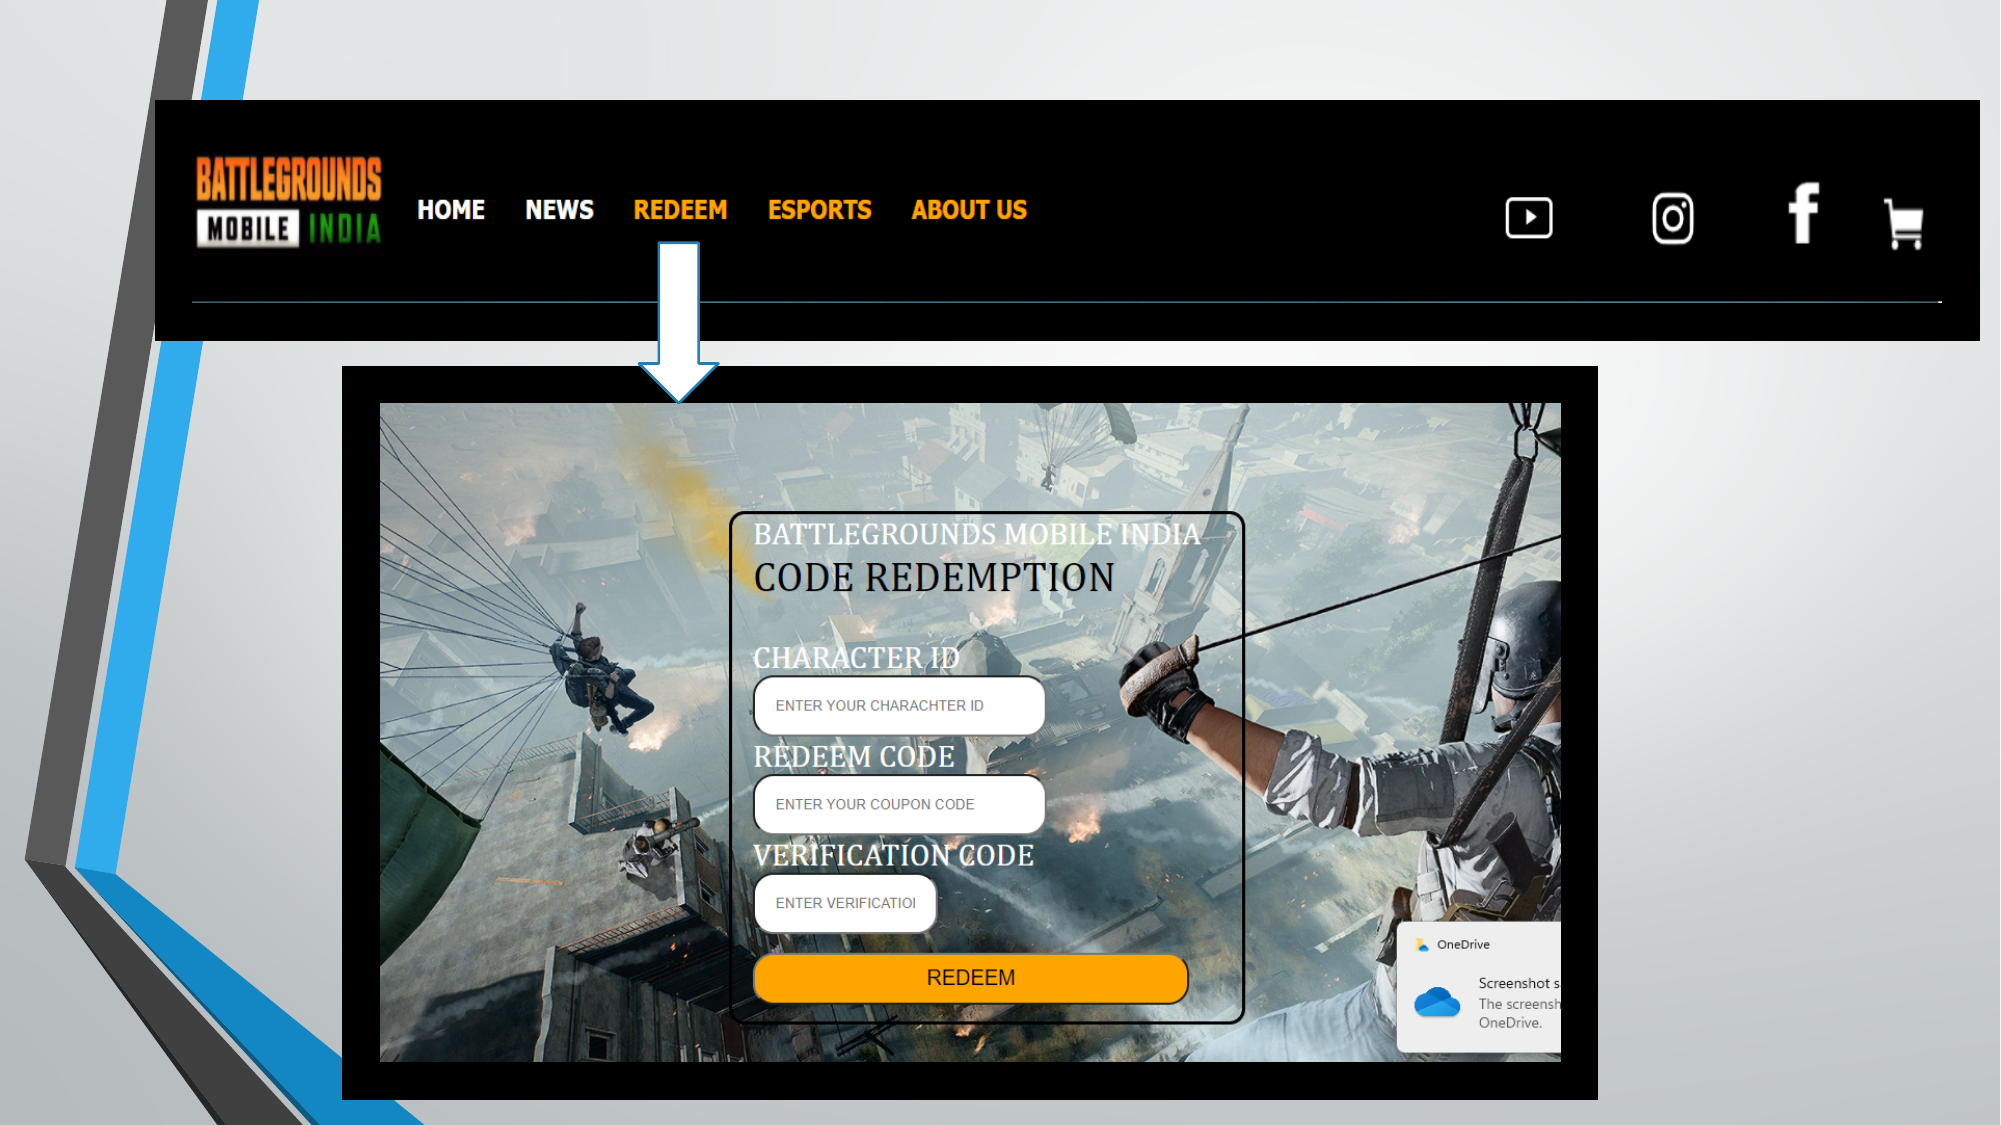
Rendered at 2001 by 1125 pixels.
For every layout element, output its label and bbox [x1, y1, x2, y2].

picture [379, 403, 1562, 1063]
picture [191, 137, 1943, 304]
text_box [637, 304, 720, 403]
